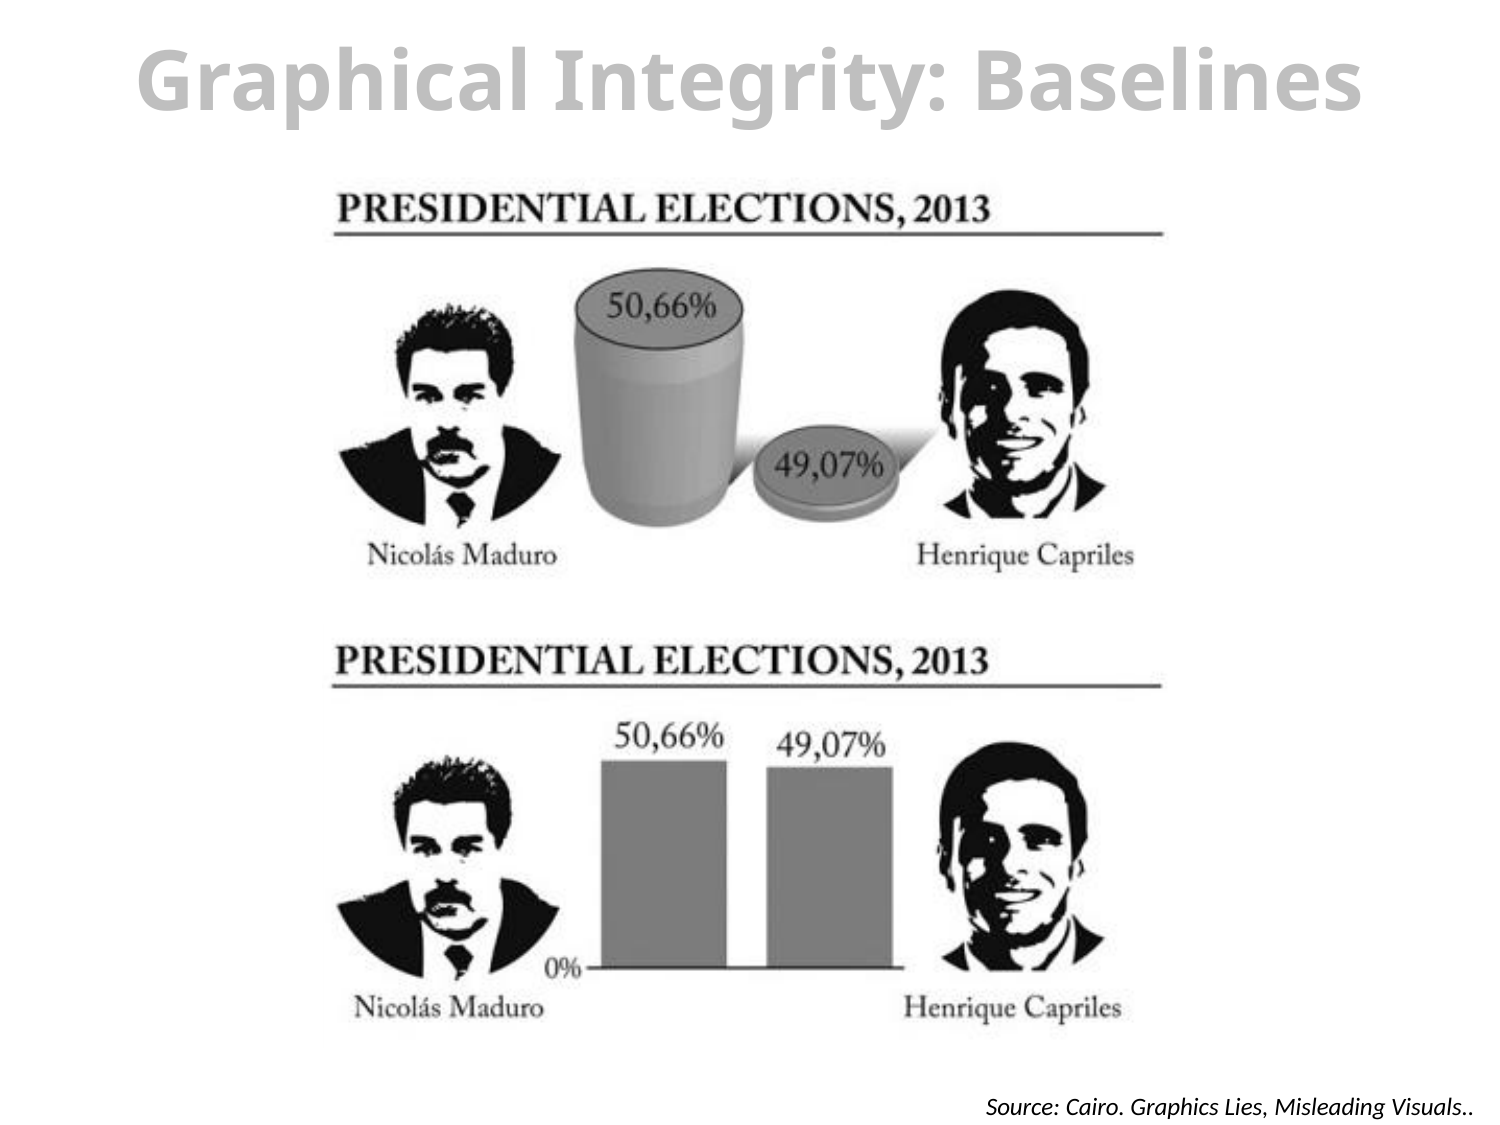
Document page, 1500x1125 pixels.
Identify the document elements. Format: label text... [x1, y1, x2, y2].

picture [322, 624, 1178, 1049]
text_box Source: Cairo. Graphics Lies, Misleading Visuals.. [433, 1082, 1496, 1125]
picture [322, 174, 1190, 592]
title Graphical Integrity: Baselines [75, 15, 1425, 138]
